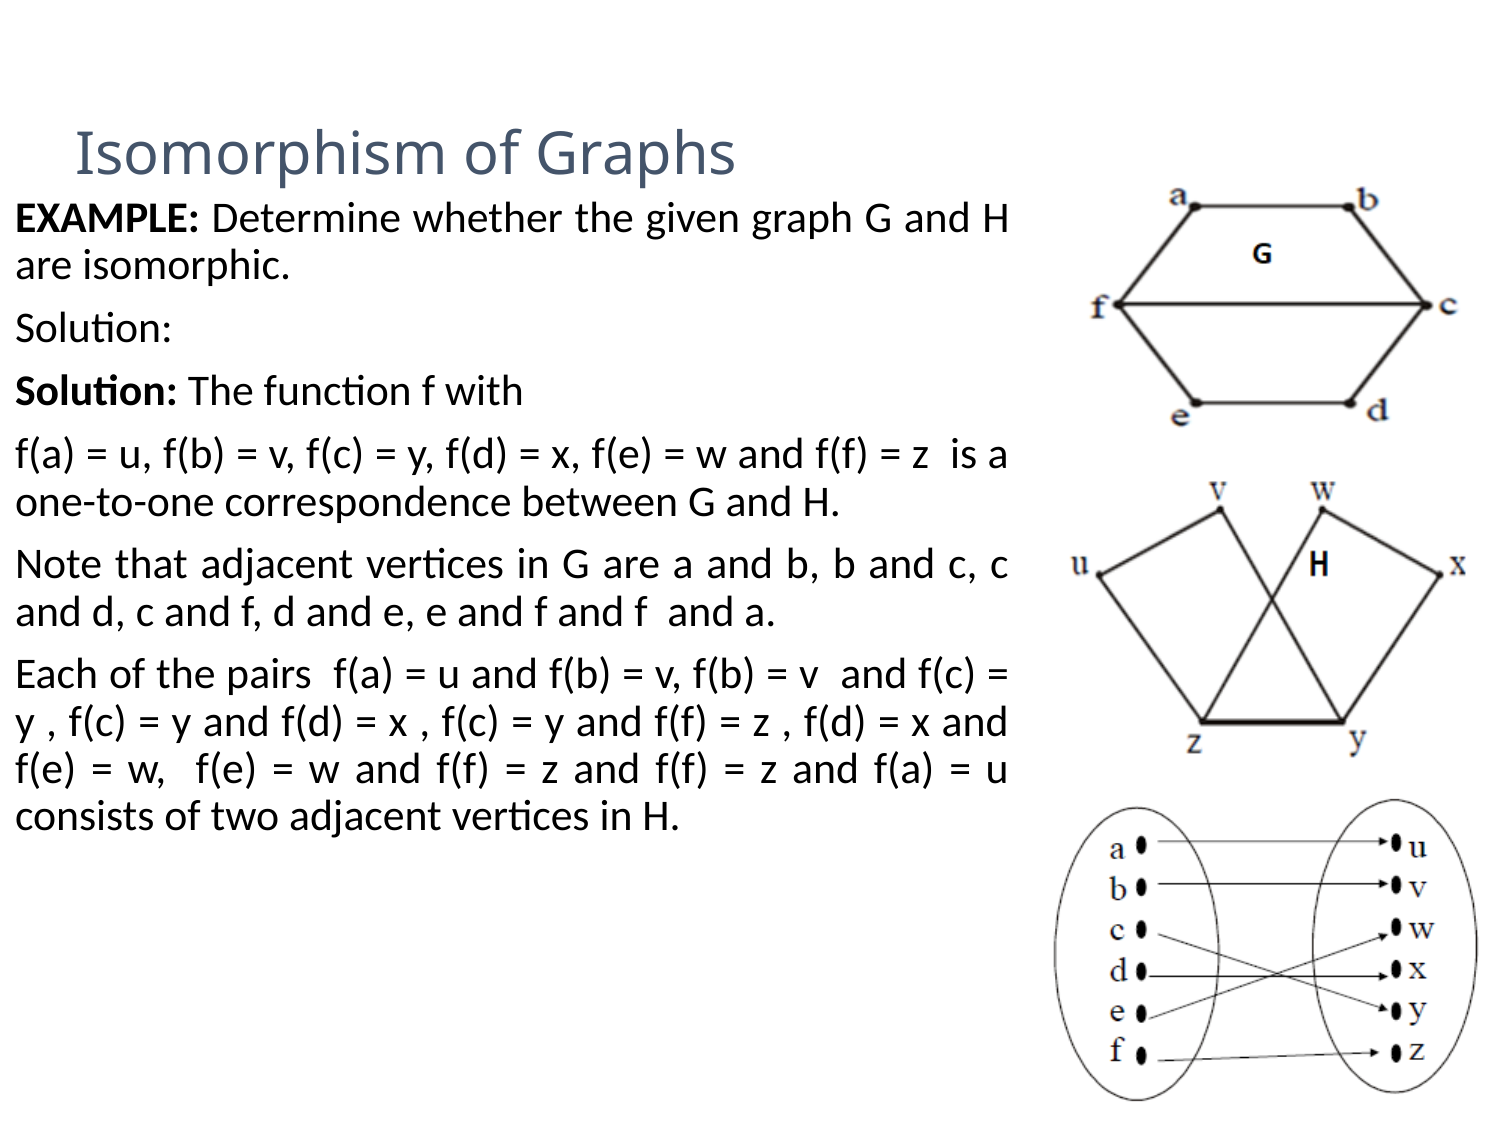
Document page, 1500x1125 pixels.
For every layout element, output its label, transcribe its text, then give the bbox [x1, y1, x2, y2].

list EXAMPLE: Determine whether the given graph G and H are isomorphic. Solution: Solution: The function f with f(a) = u, f(b) = v, f(c) = y, f(d) = x, f(e) = w and f(f) = z is a one-to-one correspondence between G and H. Note that adjacent vertices in G are a and b, b and c, c and d, c and f, d and e, e and f and f and a. Each of the pairs f(a) = u and f(b) = v, f(b) = v and f(c) = y , f(c) = y and f(d) = x , f(c) = y and f(f) = z , f(d) = x and f(e) = w, f(e) = w and f(f) = z and f(f) = z and f(a) = u consists of two adjacent vertices in H. [0, 187, 1025, 1114]
picture [1068, 160, 1473, 451]
picture [1068, 457, 1486, 771]
title Isomorphism of Graphs [75, 115, 1425, 188]
picture [1024, 785, 1500, 1114]
